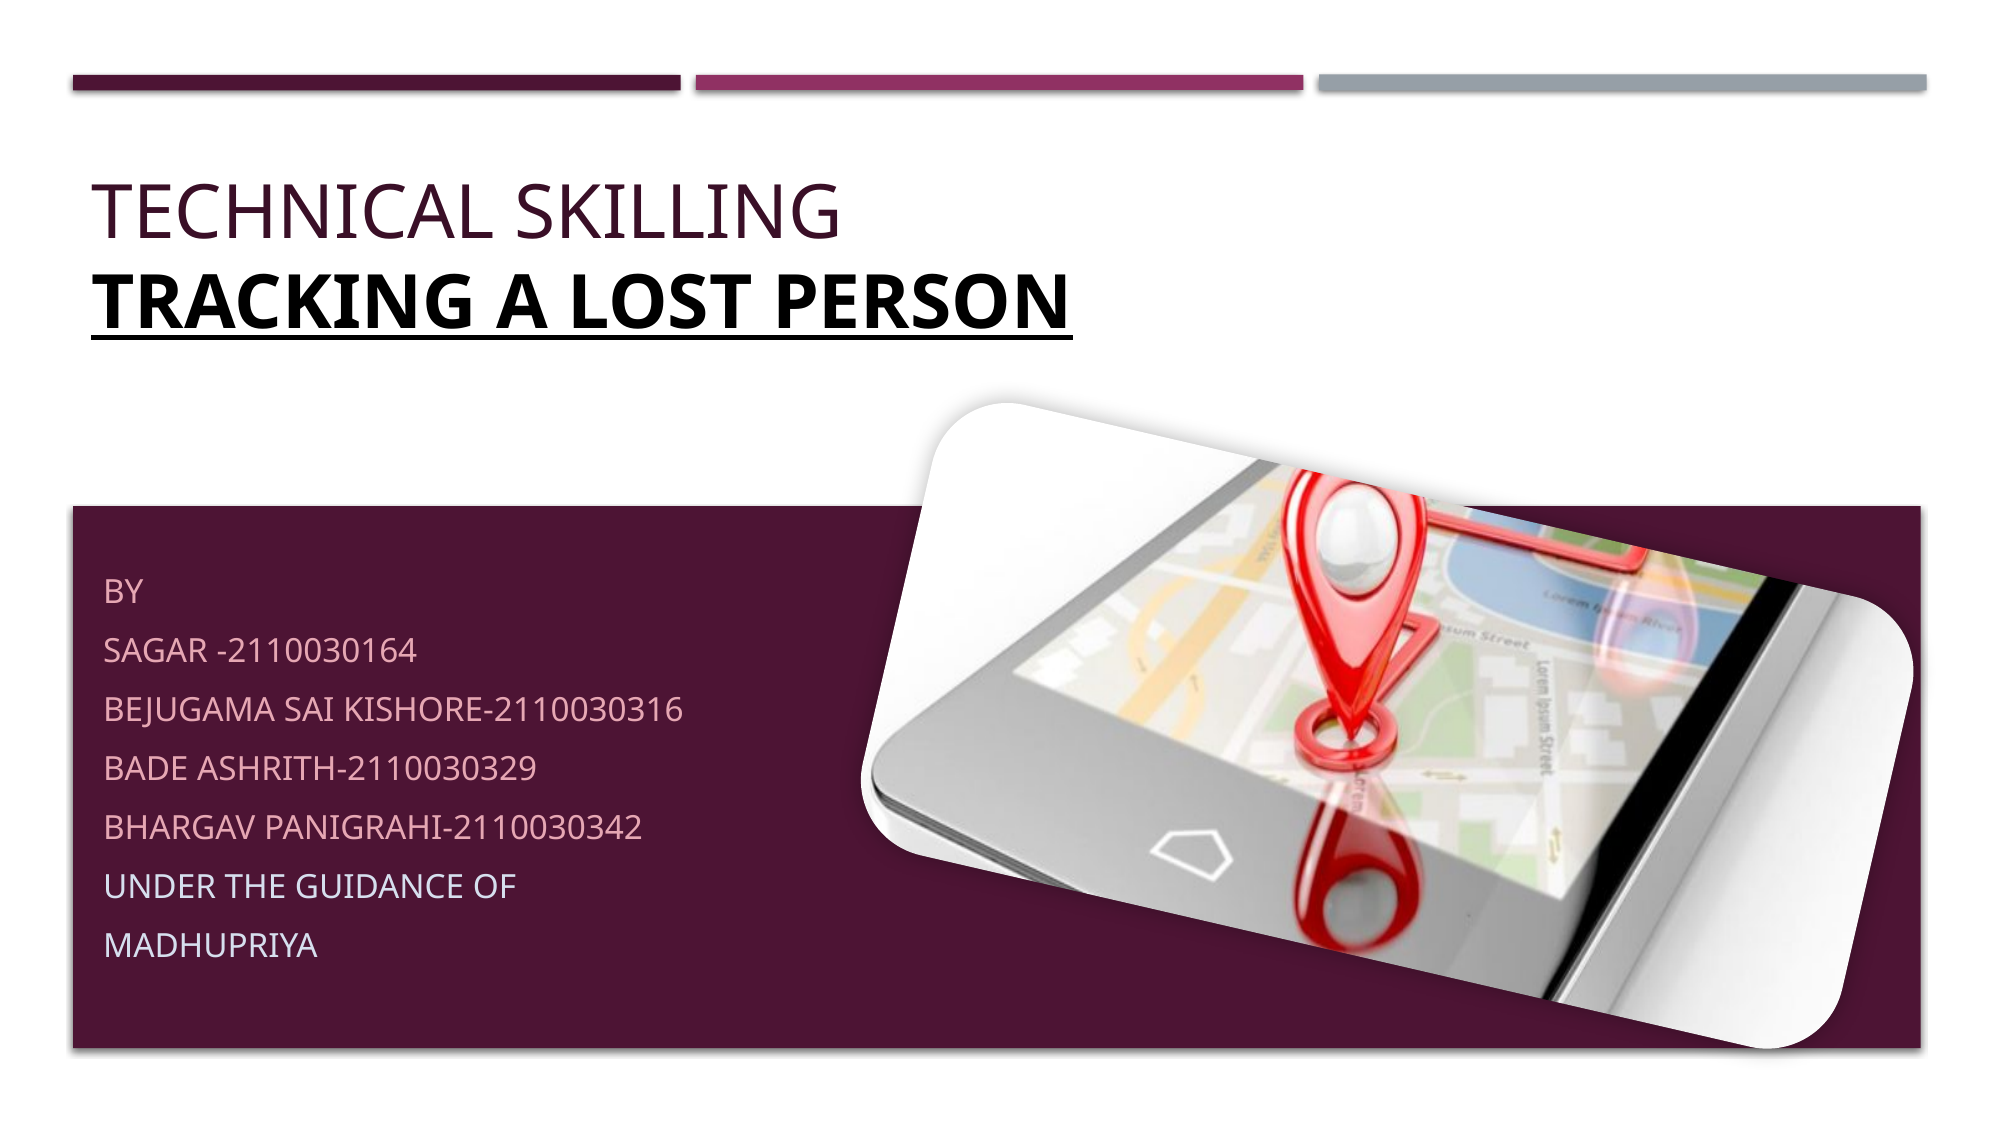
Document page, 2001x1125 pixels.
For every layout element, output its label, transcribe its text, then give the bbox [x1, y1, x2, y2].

subtitle By SAGAR -2110030164 BEJUGAMA SAI KISHORE-2110030316 BADE ASHRITH-2110030329 BHARGAV PANIGRAHI-2110030342 Under the guidance of MAdhuPriya [88, 562, 1589, 1042]
title Technical Skilling Tracking a Lost person [76, 99, 1784, 352]
picture [860, 403, 1914, 1049]
